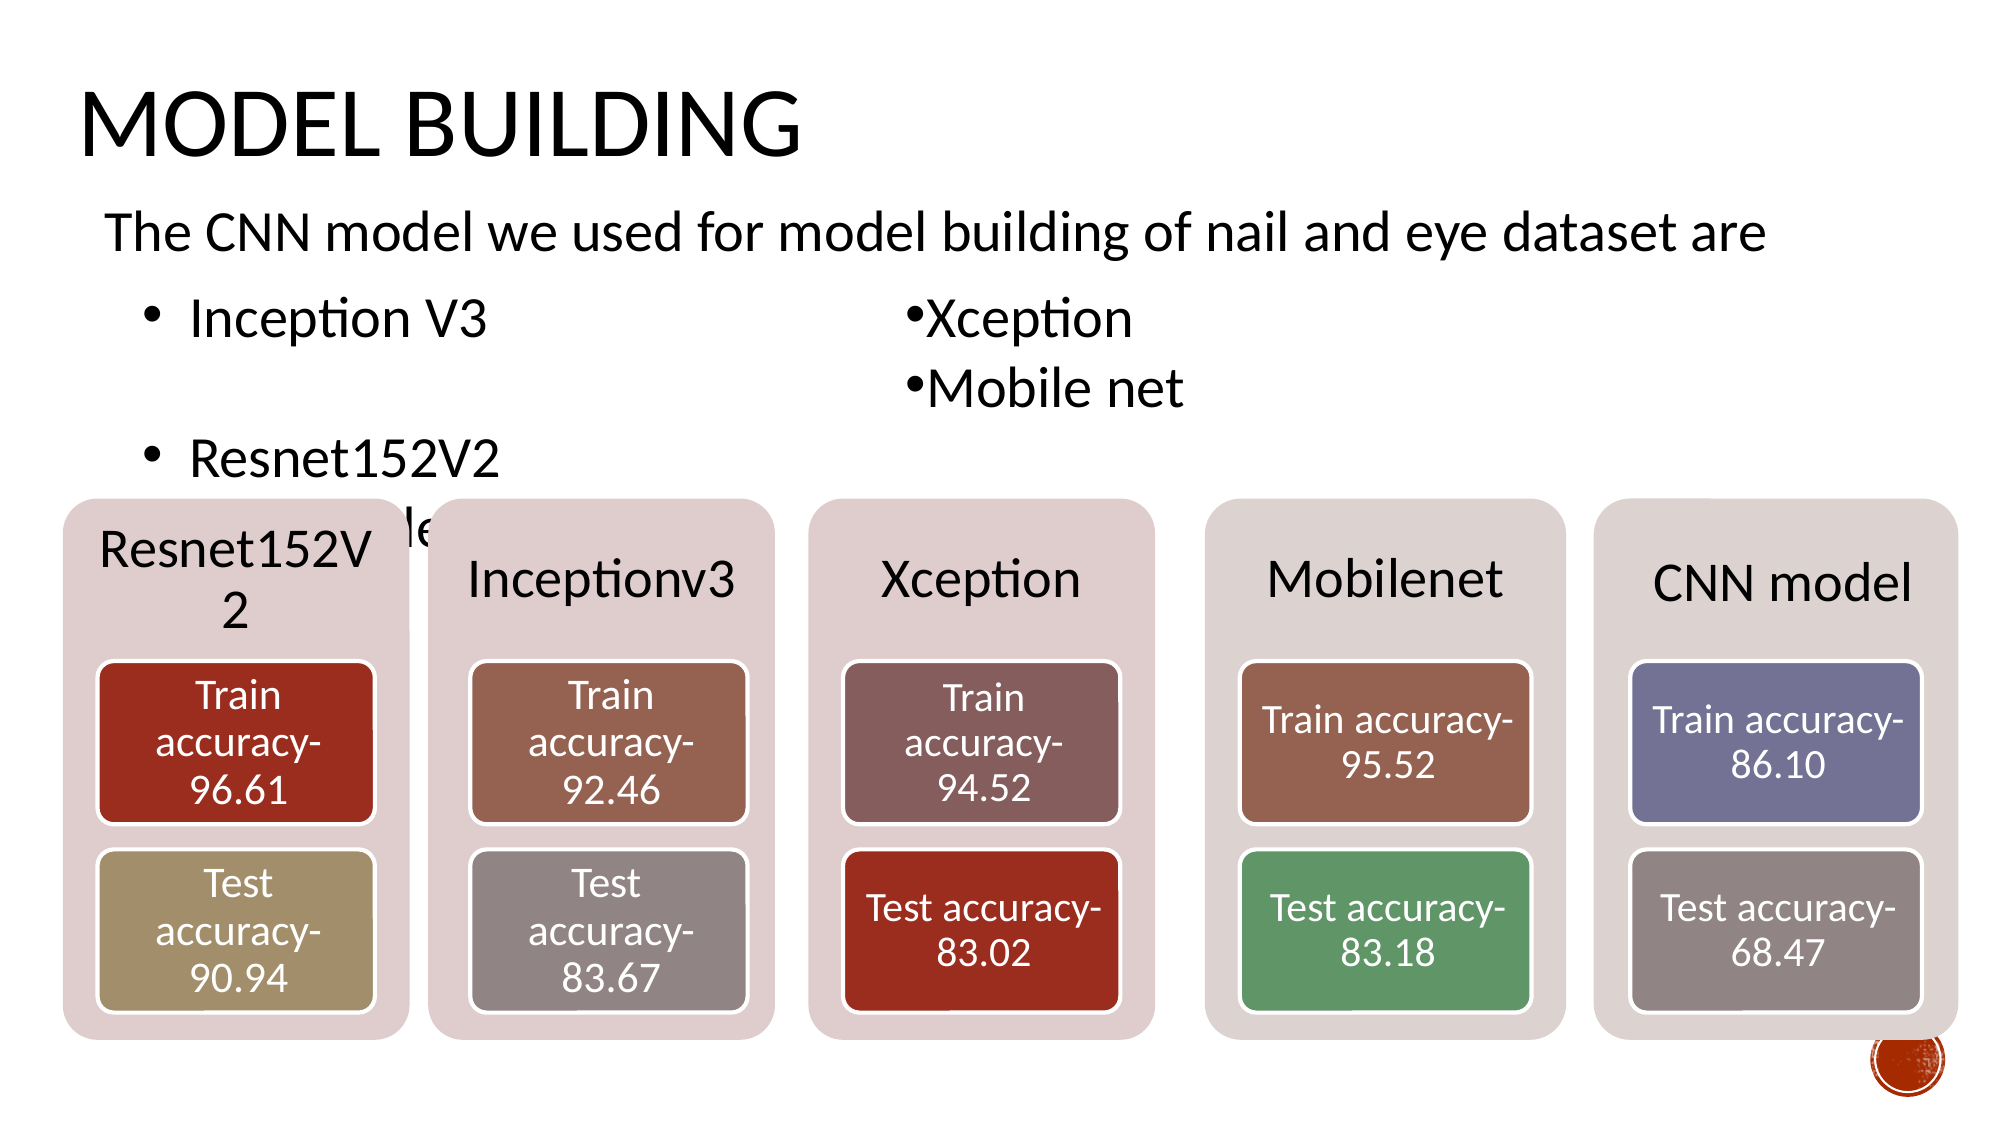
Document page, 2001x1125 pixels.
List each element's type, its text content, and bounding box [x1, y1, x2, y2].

text_box The CNN model we used for model building of nail and eye dataset are [89, 185, 1961, 271]
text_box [62, 498, 1156, 1041]
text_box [1204, 498, 1960, 1041]
slide_number [1855, 1047, 1961, 1089]
text_box Xception Mobile net [890, 271, 1384, 497]
text_box Inception V3 Resnet152V2 CNN model [127, 271, 829, 491]
text_box MODEL BUILDING [62, 49, 1601, 184]
